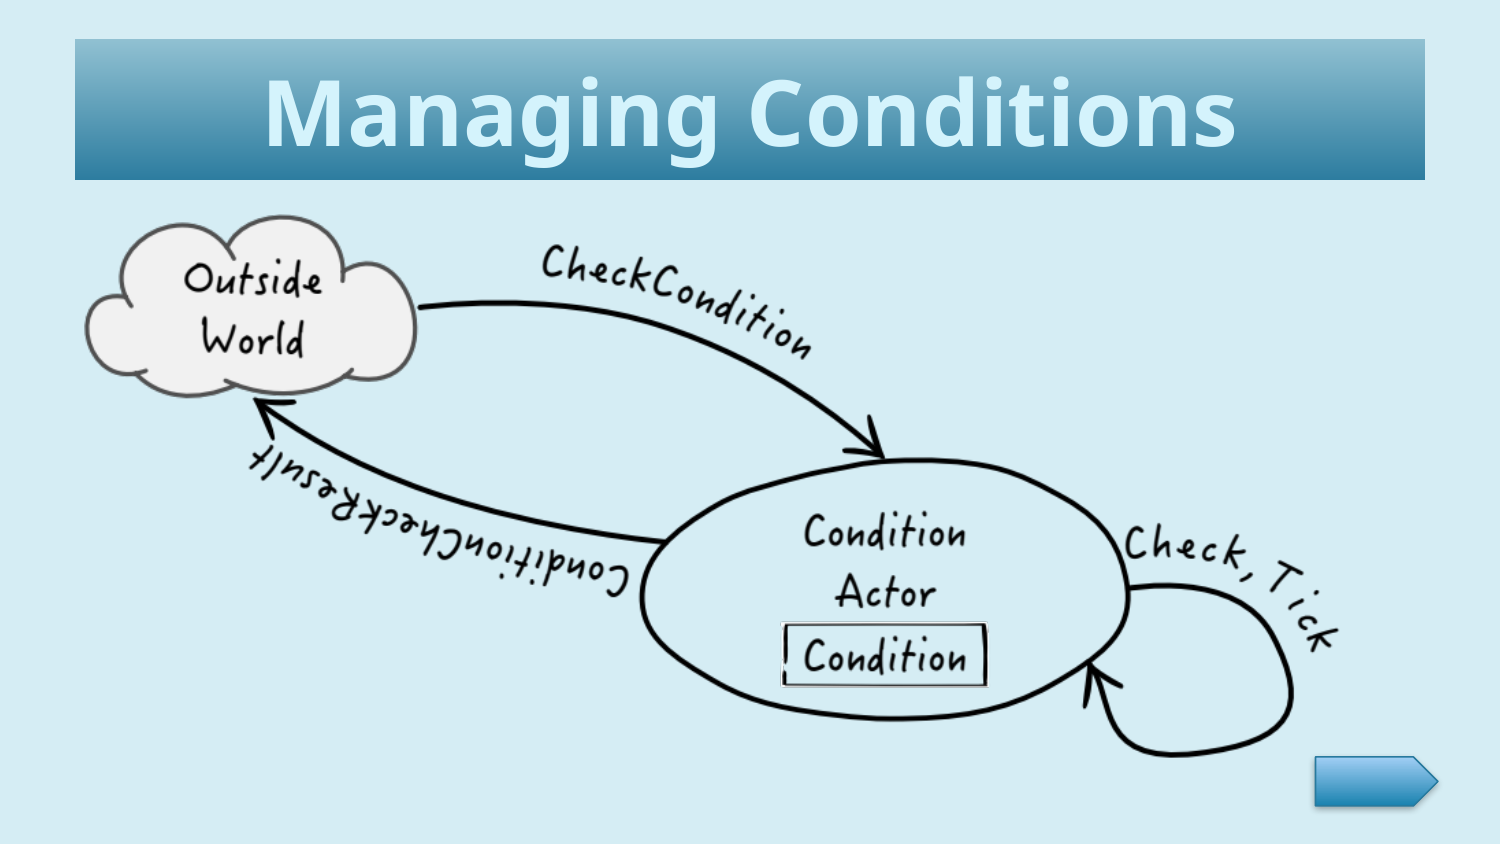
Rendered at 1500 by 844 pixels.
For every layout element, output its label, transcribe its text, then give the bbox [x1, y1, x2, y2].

picture [74, 165, 1432, 844]
title Managing Conditions [75, 39, 1425, 164]
